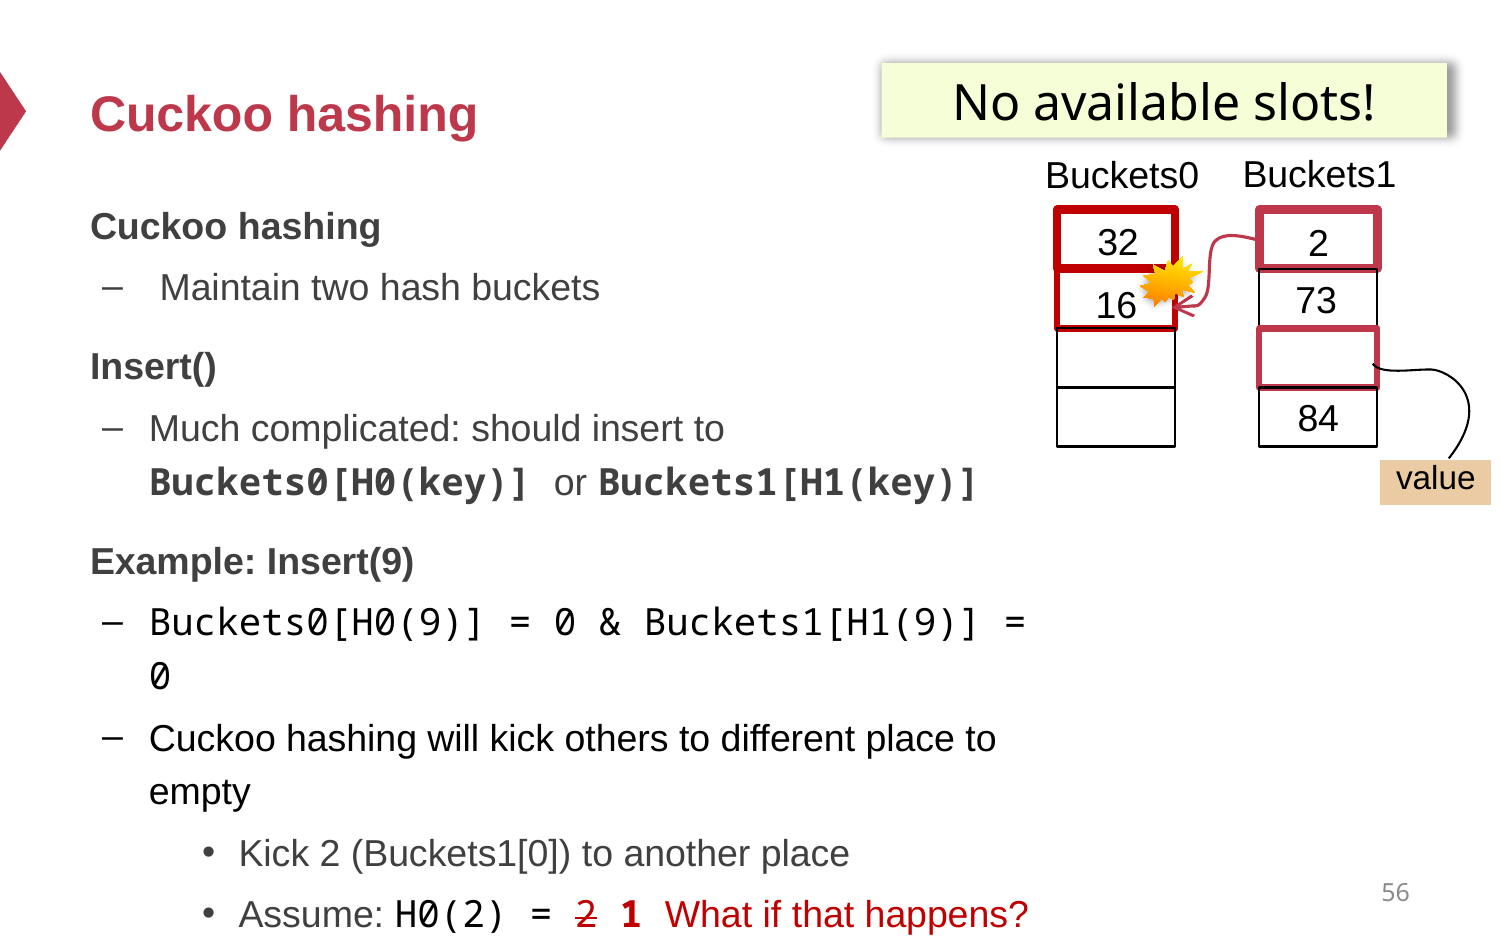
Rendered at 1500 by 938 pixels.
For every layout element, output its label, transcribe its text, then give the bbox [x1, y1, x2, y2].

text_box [1378, 448, 1494, 508]
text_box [1056, 327, 1176, 386]
text_box [1055, 207, 1177, 268]
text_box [1259, 208, 1378, 268]
text_box [1166, 256, 1203, 297]
text_box Buckets1 [1227, 145, 1425, 203]
text_box No available slots! [881, 63, 1447, 138]
text_box [1382, 367, 1472, 447]
text_box Buckets0 [1030, 145, 1228, 204]
slide_number 56 [1074, 868, 1425, 919]
title Cuckoo hashing [75, 37, 1425, 185]
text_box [1056, 268, 1176, 327]
text_box [1180, 233, 1254, 318]
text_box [1259, 386, 1378, 448]
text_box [1056, 386, 1176, 448]
list Cuckoo hashing Maintain two hash buckets Insert() Much complicated: should insert to Buckets0[H0(key)] or Buckets1[H1(key)] Example: Insert(9) Buckets0[H0(9)] = 0 & Buckets1[H1(9)] = 0 Cuckoo hashing will kick others to different place to empty Kick 2 (Buckets1[0]) to another place Assume: H0(2) = 2 1 What if that happens? [75, 185, 1075, 938]
text_box [876, 58, 1425, 143]
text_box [1259, 327, 1378, 386]
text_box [1259, 268, 1378, 327]
text_box 32 [1082, 210, 1154, 267]
